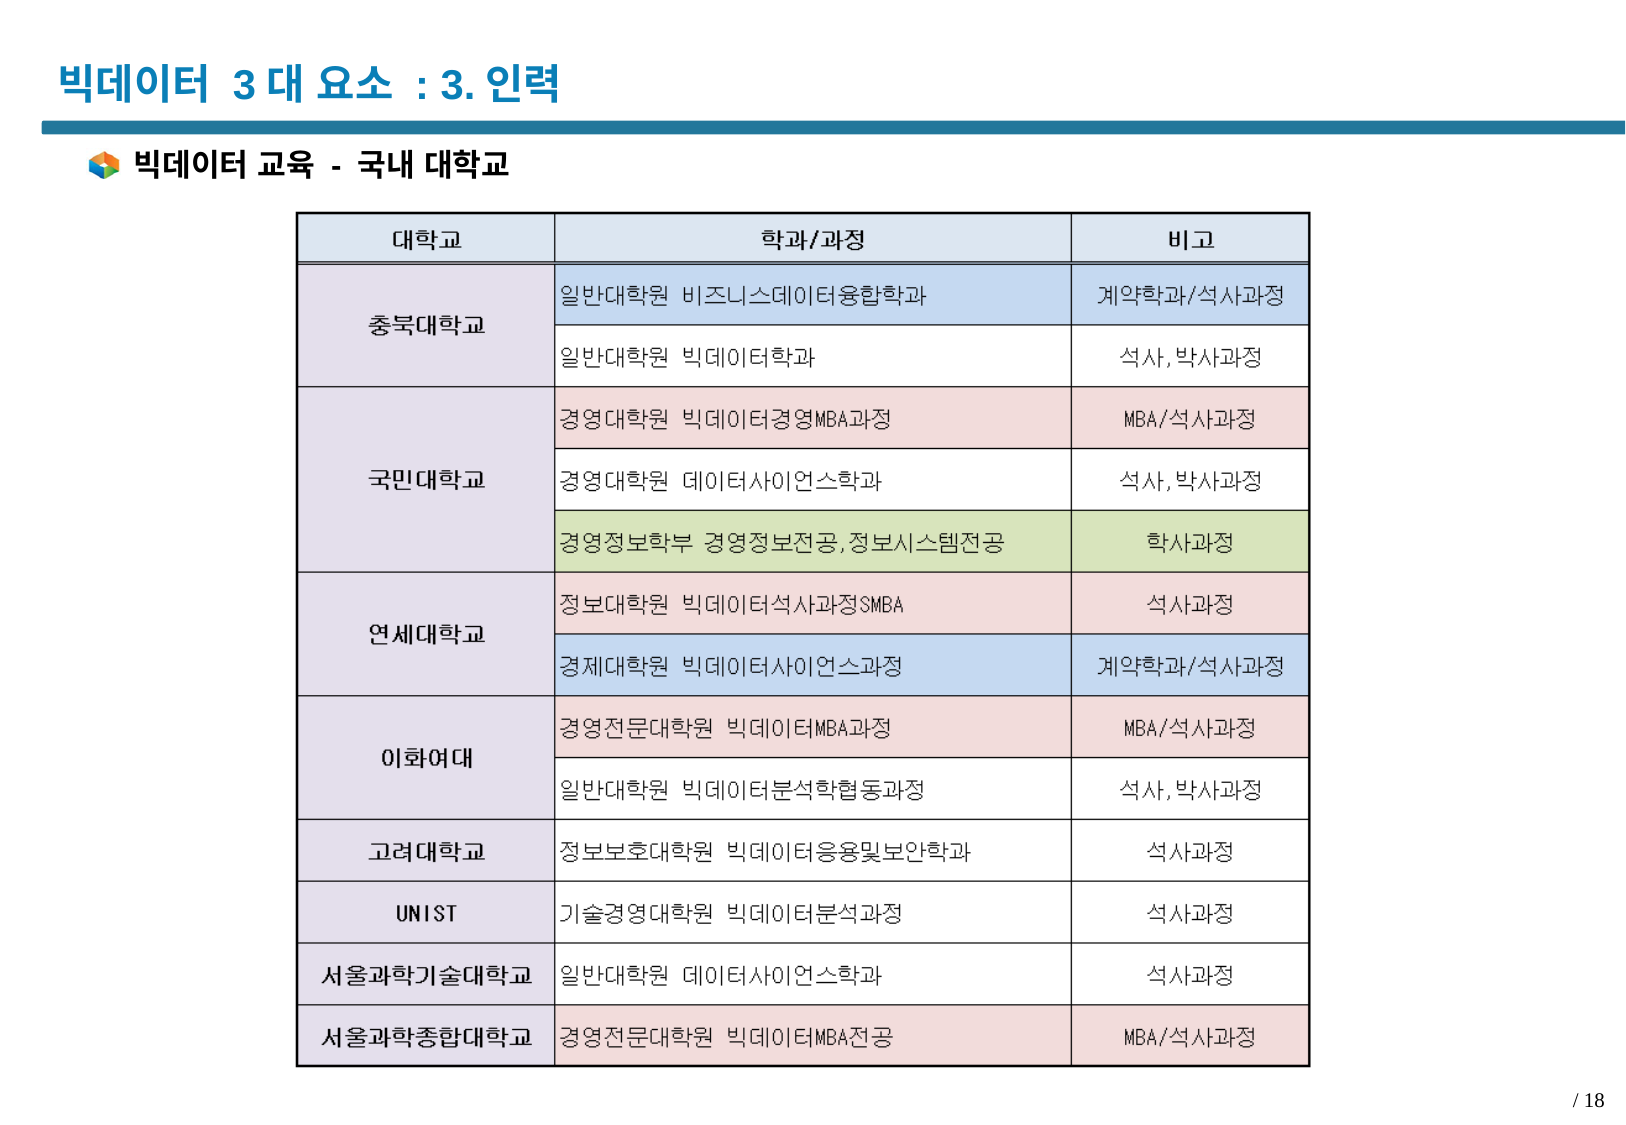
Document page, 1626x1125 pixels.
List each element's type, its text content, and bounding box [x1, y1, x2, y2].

picture [86, 148, 121, 179]
title 빅데이터 3대 요소 : 3.인력 [41, 49, 899, 122]
slide_number / 18 [1245, 1078, 1625, 1114]
picture [286, 201, 1323, 1076]
text_box 빅데이터 교육 - 국내 대학교 [86, 145, 1157, 183]
